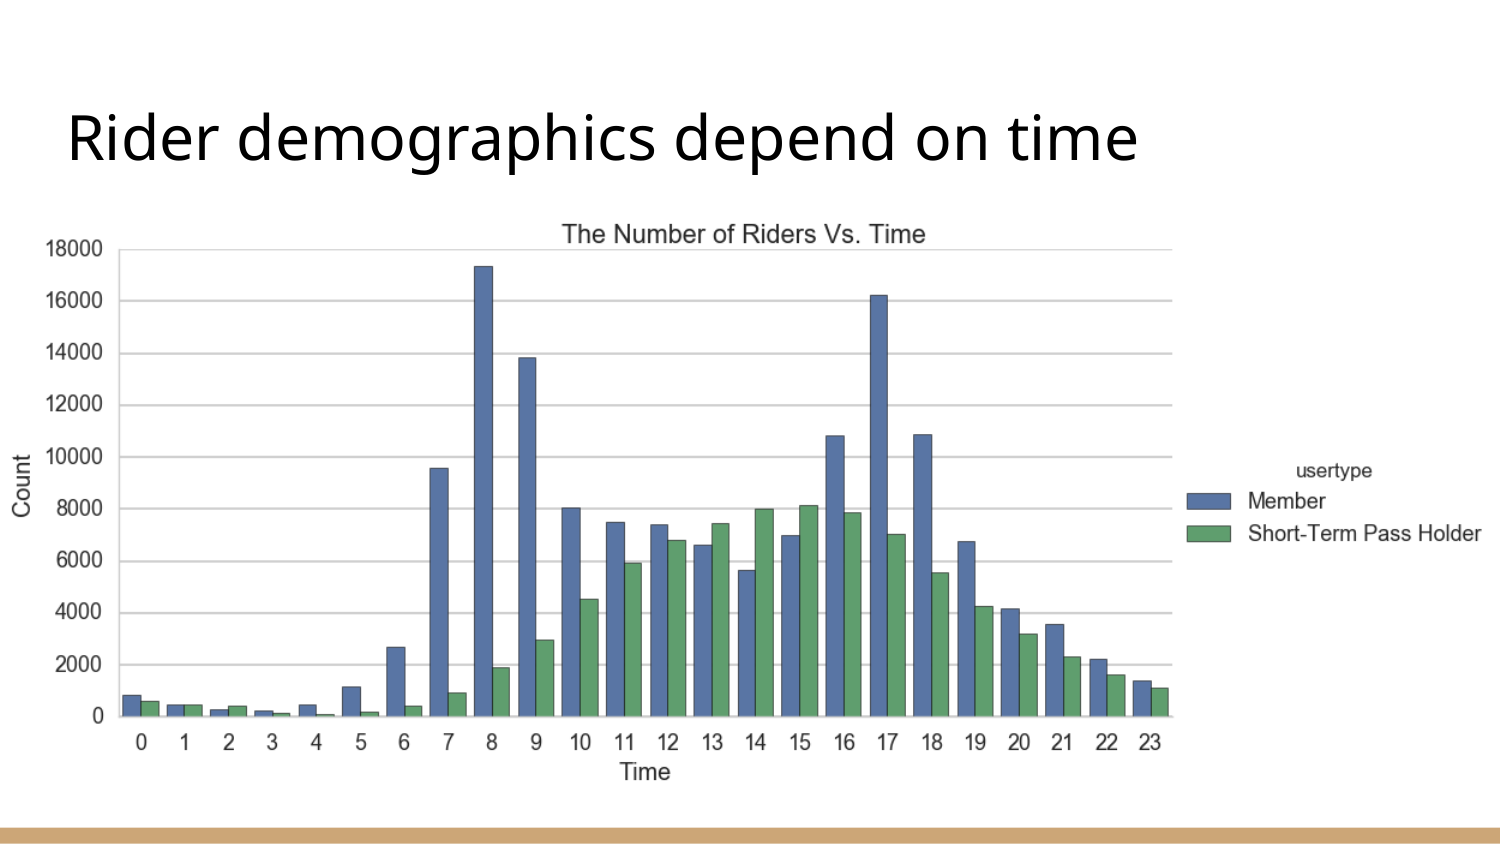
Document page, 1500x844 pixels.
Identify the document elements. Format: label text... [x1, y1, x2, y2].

picture [0, 211, 1500, 797]
title Rider demographics depend on time [51, 51, 1449, 189]
